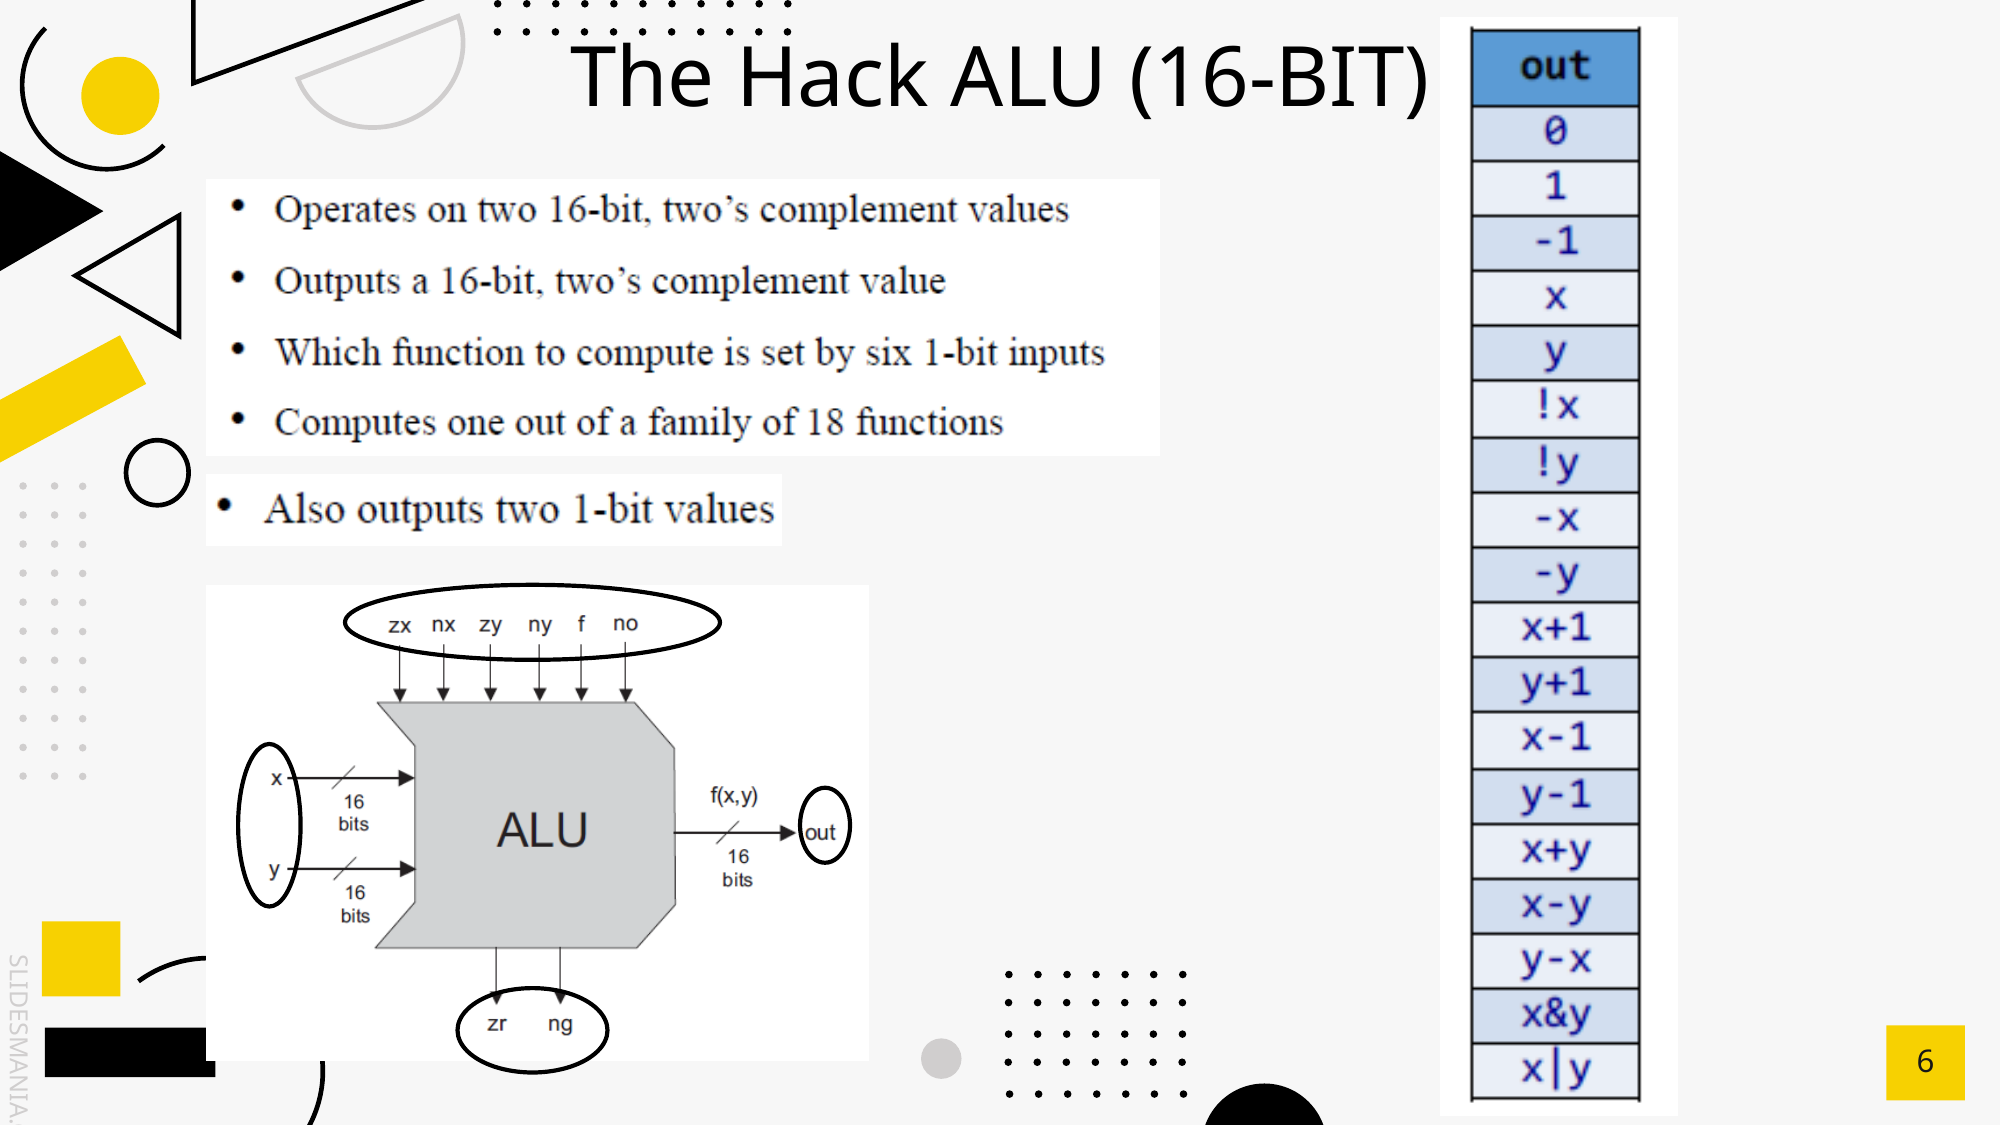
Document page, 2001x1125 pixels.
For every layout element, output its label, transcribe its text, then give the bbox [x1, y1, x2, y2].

picture [205, 585, 869, 1061]
picture [1439, 16, 1678, 1117]
picture [205, 179, 1160, 456]
picture [205, 474, 782, 547]
slide_number 6 [1865, 1019, 1986, 1106]
text_box [492, 1068, 573, 1075]
title The Hack ALU (16-BIT) [0, 2, 2000, 144]
